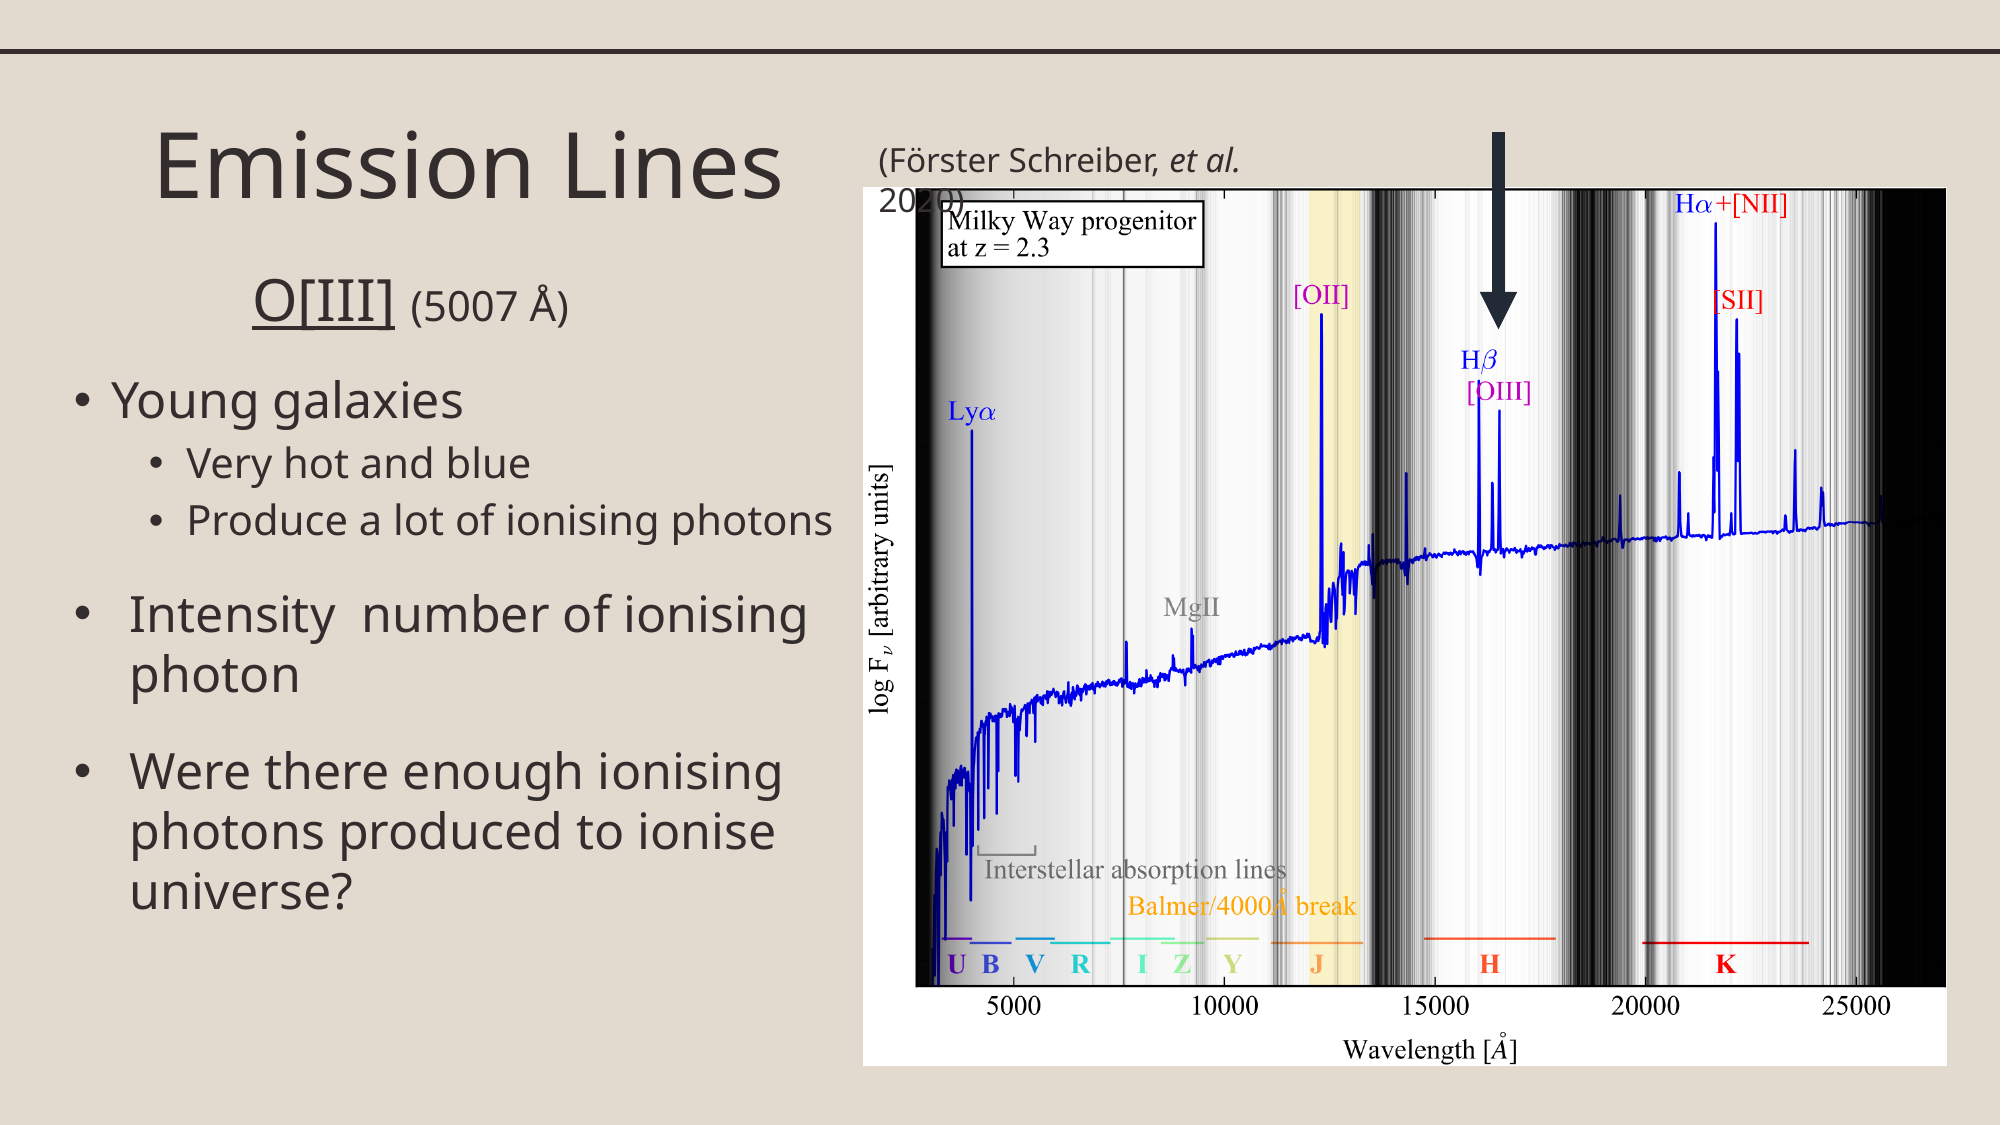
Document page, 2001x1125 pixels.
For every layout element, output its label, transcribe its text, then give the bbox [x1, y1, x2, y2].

picture [863, 187, 1947, 1066]
title Emission Lines [137, 59, 1863, 278]
text_box O[III] (5007 Å) [137, 278, 684, 342]
